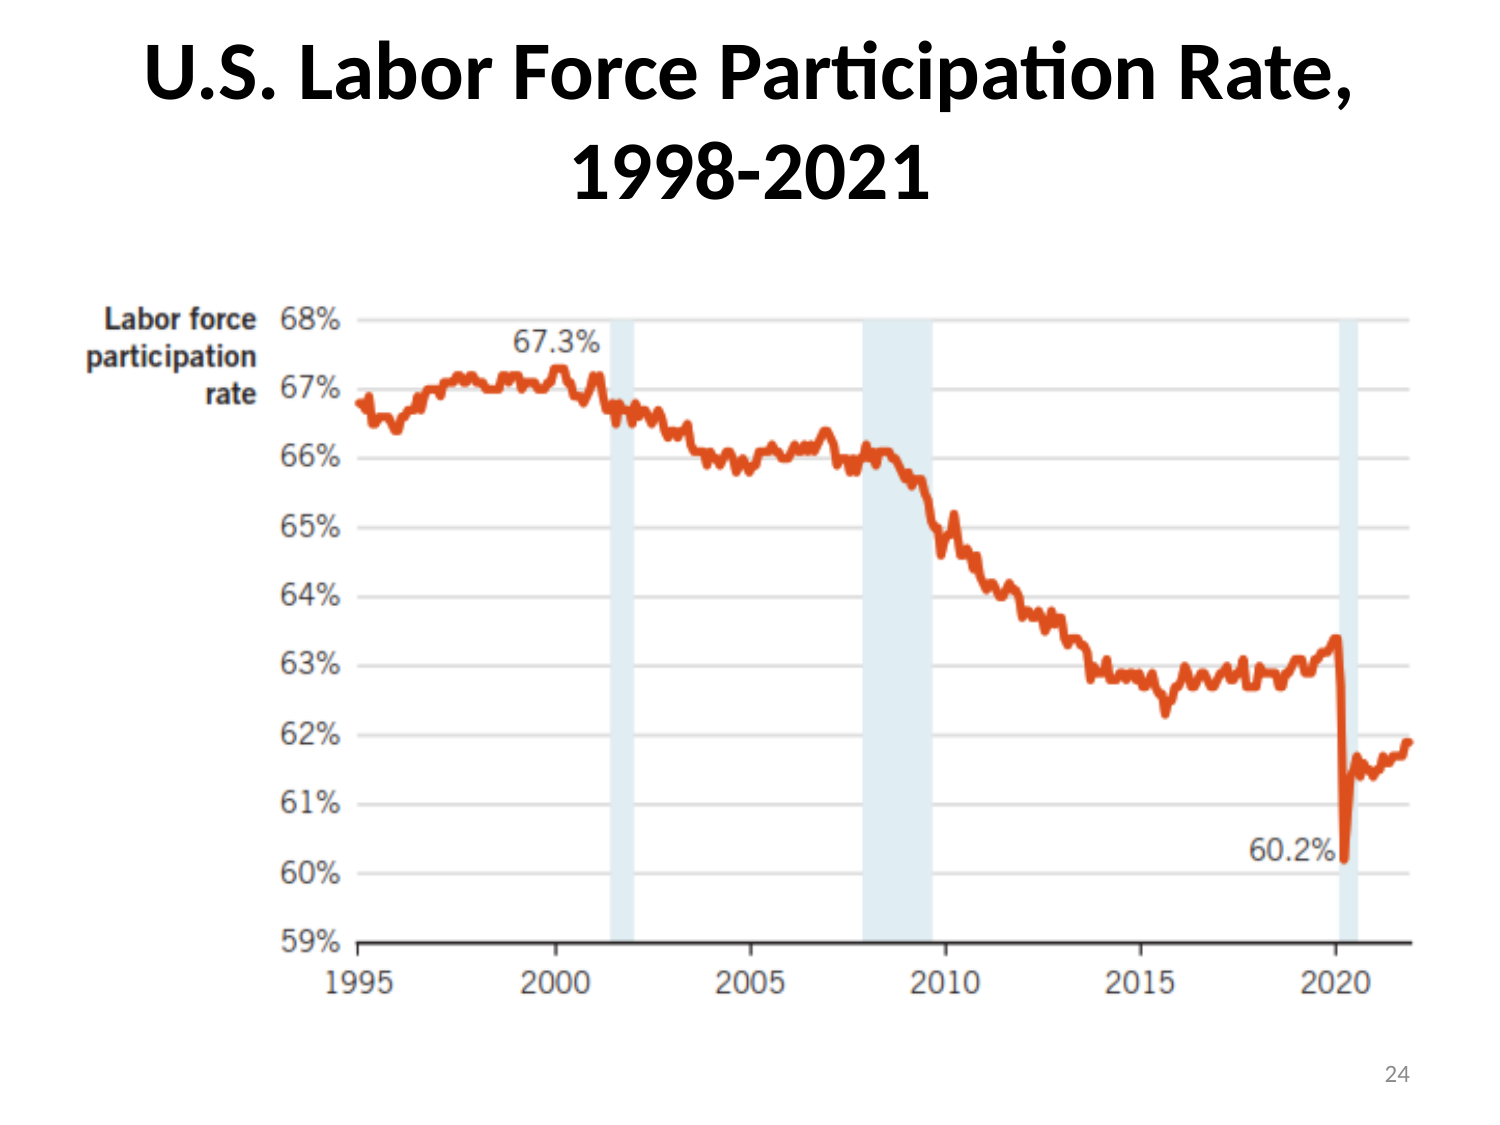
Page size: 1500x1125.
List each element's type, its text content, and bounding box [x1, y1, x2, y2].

picture [69, 274, 1426, 1022]
title U.S. Labor Force Participation Rate, 1998-2021 [75, 45, 1425, 188]
slide_number 24 [1074, 1042, 1425, 1103]
